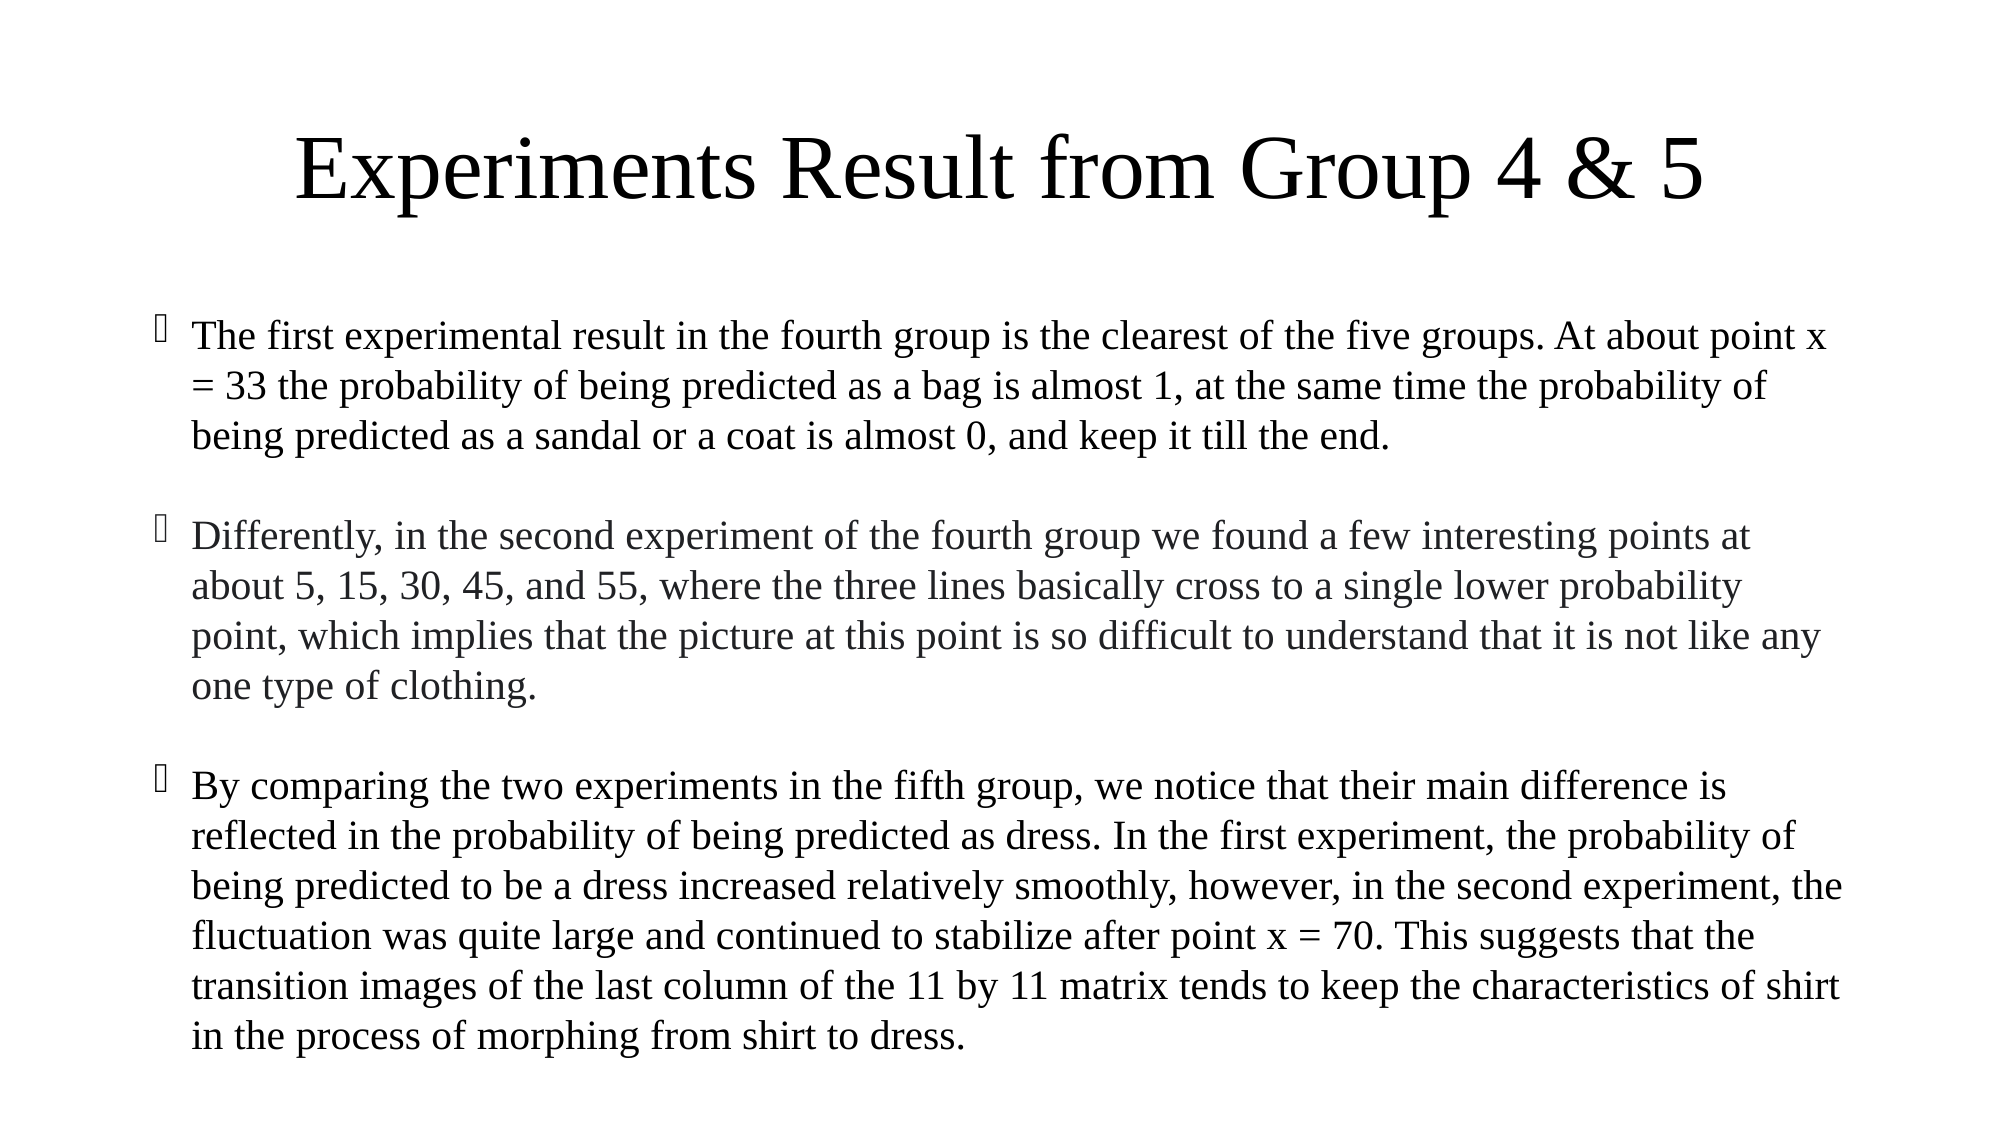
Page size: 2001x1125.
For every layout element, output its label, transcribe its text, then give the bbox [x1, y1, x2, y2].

title Experiments Result from Group 4 & 5 [138, 60, 1864, 278]
list The first experimental result in the fourth group is the clearest of the five groups. At about point x = 33 the probability of being predicted as a bag is almost 1, at the same time the probability of being predicted as a sandal or a coat is almost 0, and keep it till the end. Differently, in the second experiment of the fourth group we found a few interesting points at about 5, 15, 30, 45, and 55, where the three lines basically cross to a single lower probability point, which implies that the picture at this point is so difficult to understand that it is not like any one type of clothing. By comparing the two experiments in the fifth group, we notice that their main difference is reflected in the probability of being predicted as dress. In the first experiment, the probability of being predicted to be a dress increased relatively smoothly, however, in the second experiment, the fluctuation was quite large and continued to stabilize after point x = 70. This suggests that the transition images of the last column of the 11 by 11 matrix tends to keep the characteristics of shirt in the process of morphing from shirt to dress. [138, 299, 1864, 1014]
